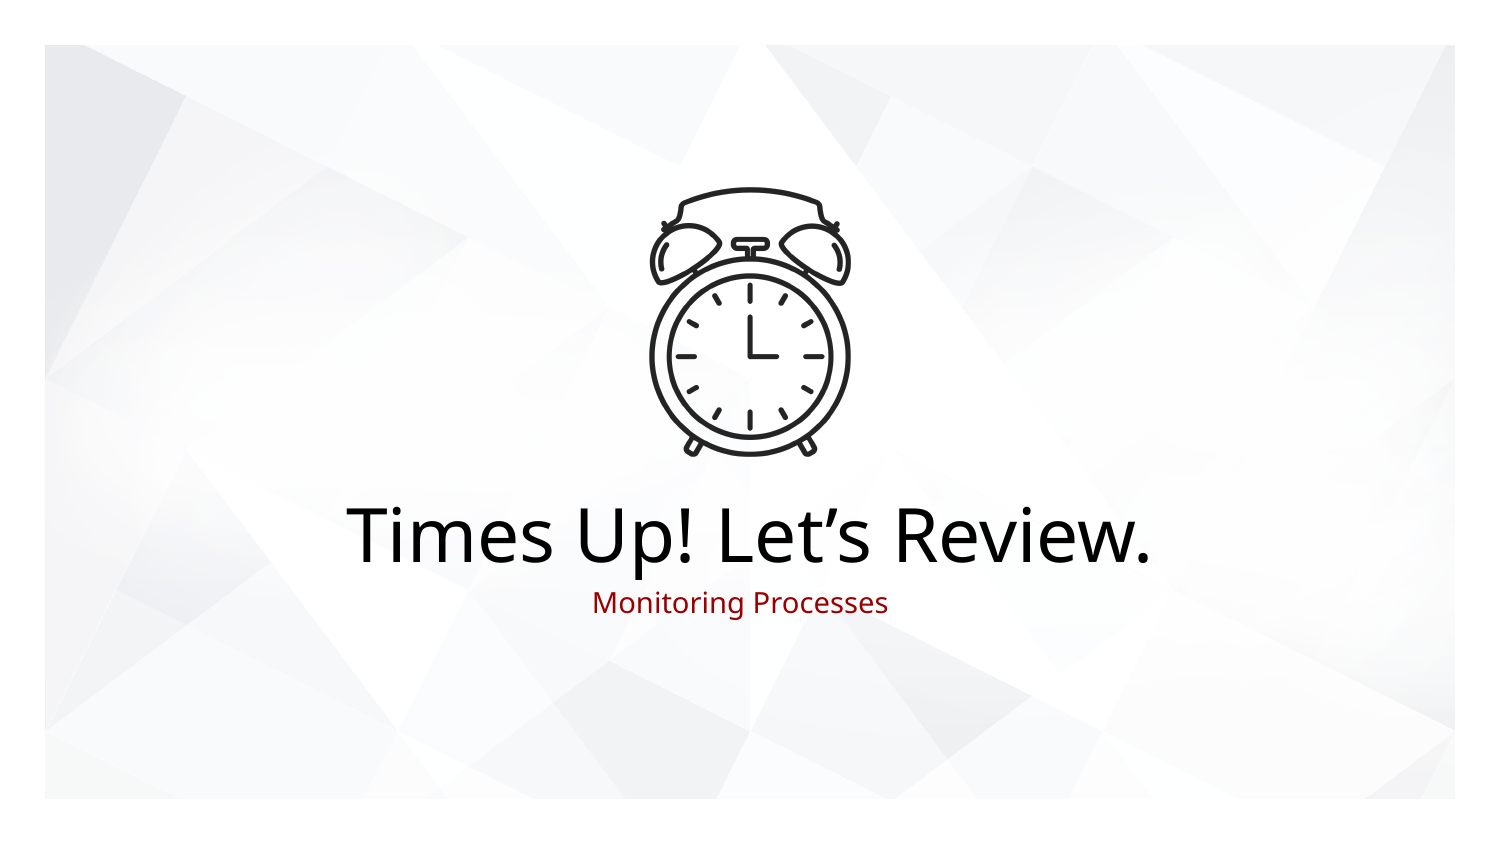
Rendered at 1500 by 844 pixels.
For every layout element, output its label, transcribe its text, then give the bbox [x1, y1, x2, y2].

picture [45, 45, 1455, 799]
text_box Monitoring Processes [392, 569, 1089, 681]
